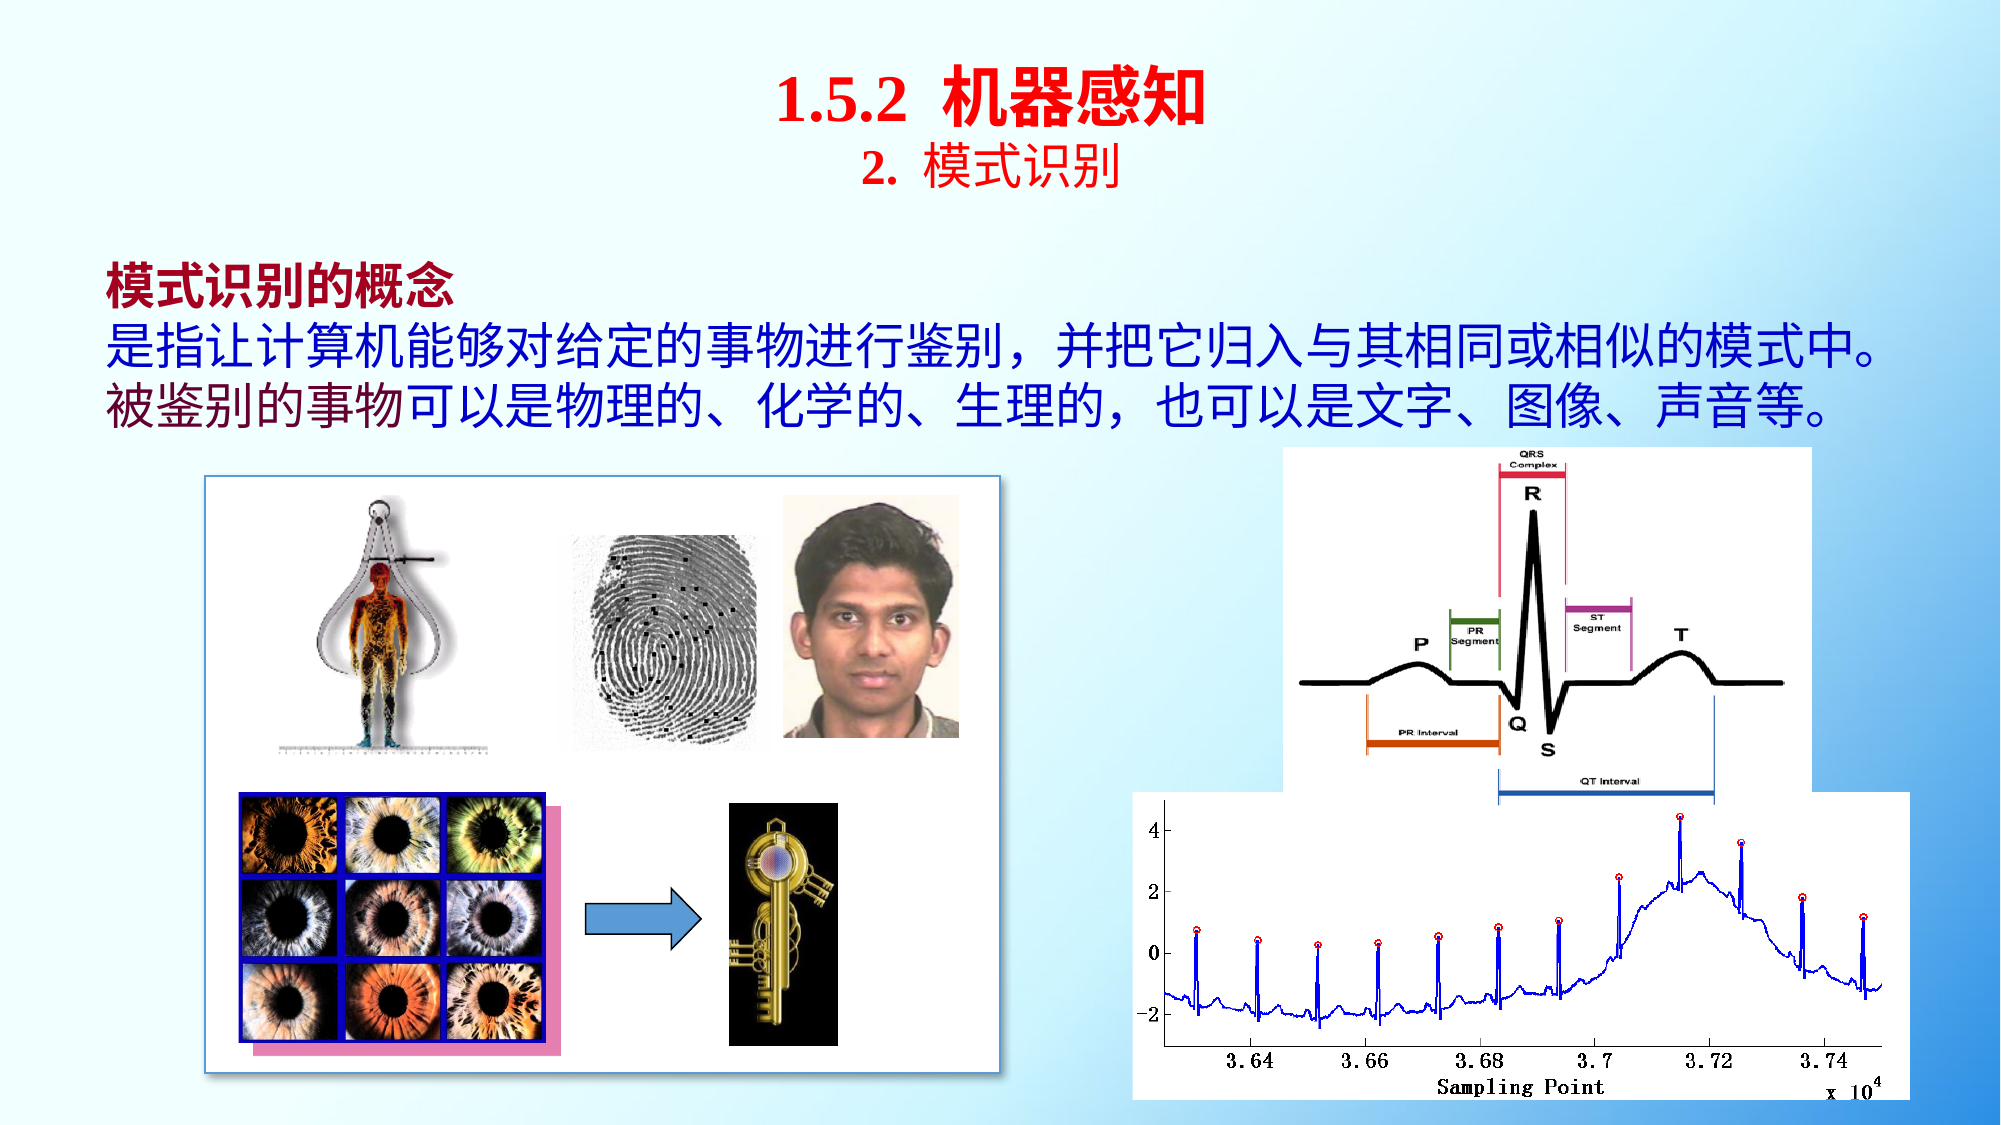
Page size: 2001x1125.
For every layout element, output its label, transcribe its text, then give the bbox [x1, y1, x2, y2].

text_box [204, 476, 1000, 1073]
picture [0, 0, 2001, 1125]
slide_number [137, 1042, 588, 1103]
text_box 1.5.2 机器感知 2. 模式识别 模式识别的概念 是指让计算机能够对给定的事物进行鉴别，并把它归入与其相同或相似的模式中。 被鉴别的事物可以是物理的、化学的、生理的，也可以是文字、图像、声音等。 [90, 46, 1894, 502]
